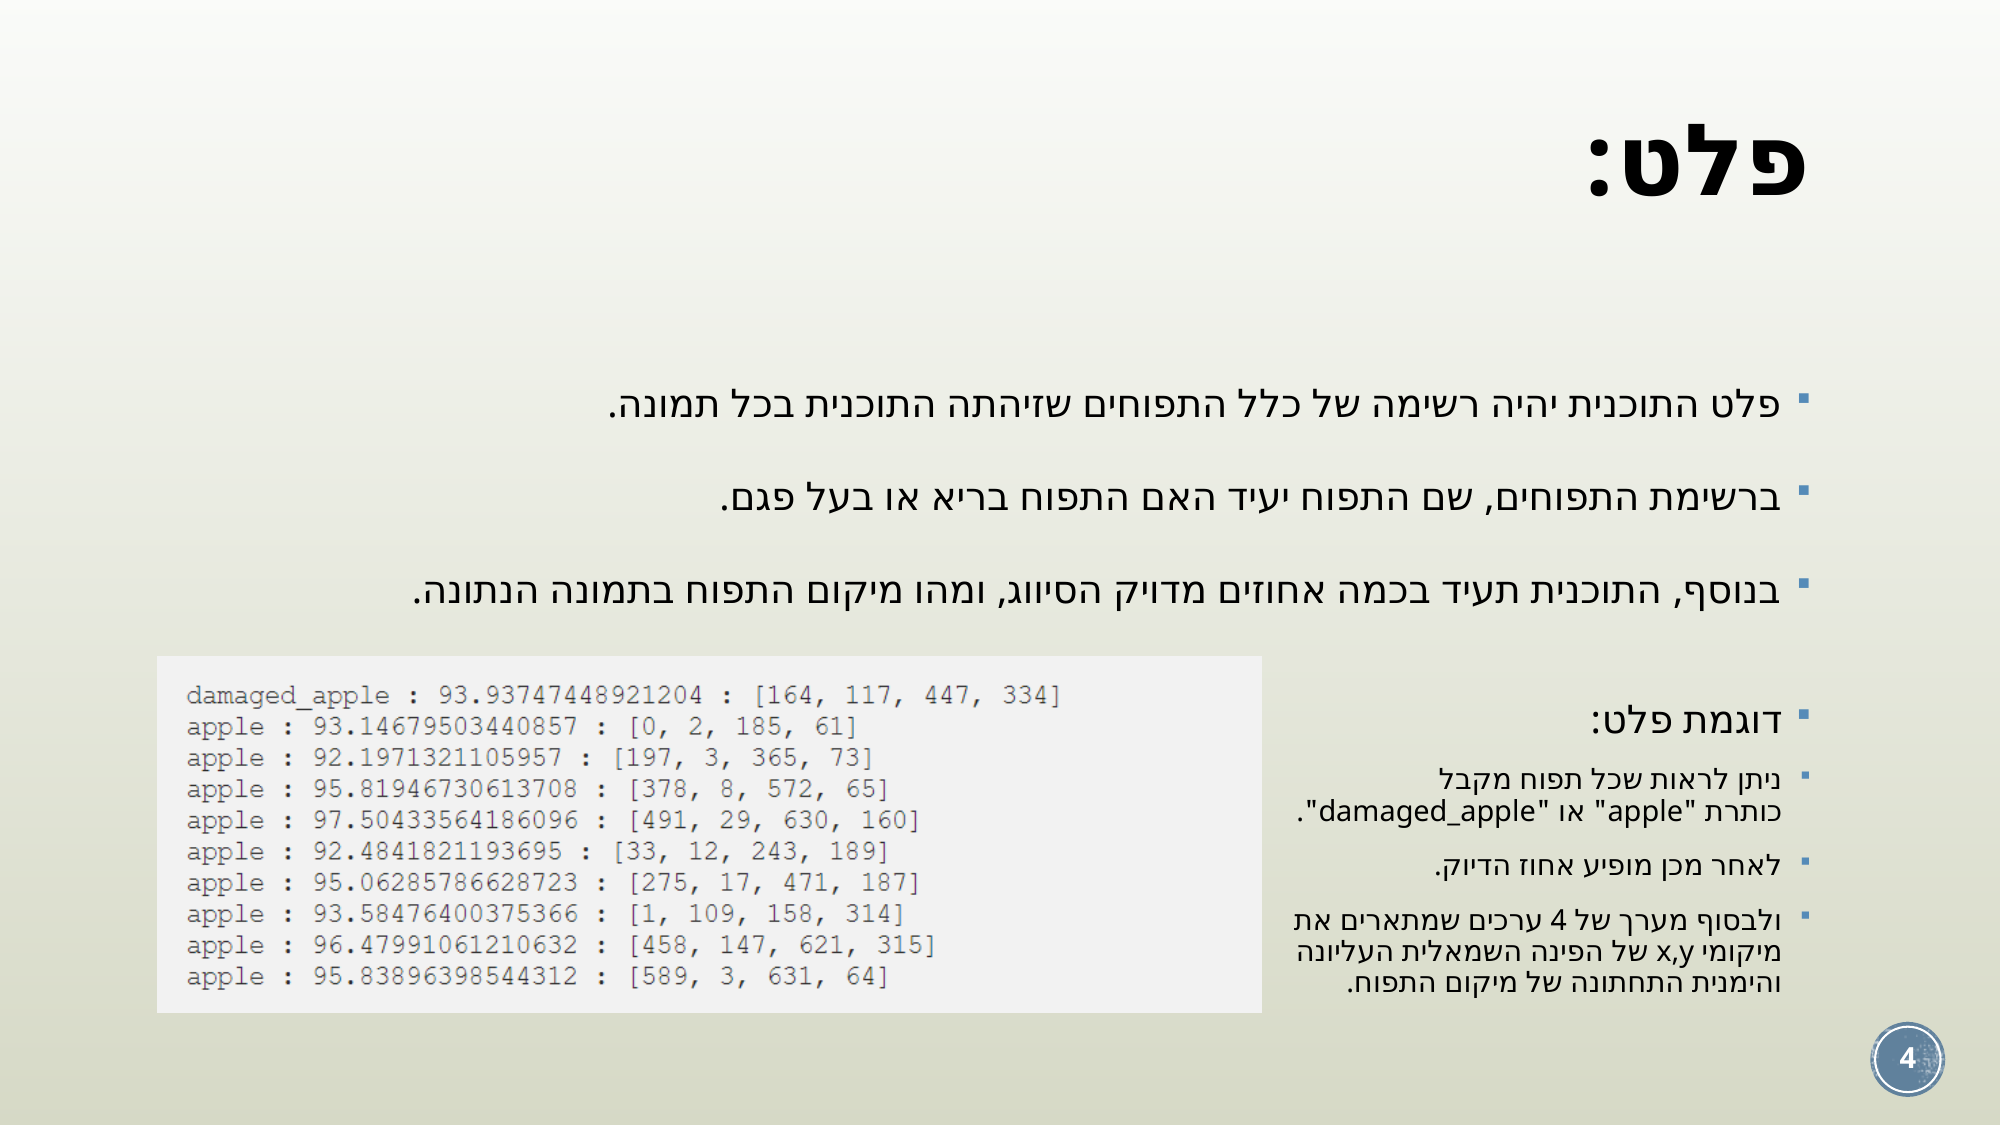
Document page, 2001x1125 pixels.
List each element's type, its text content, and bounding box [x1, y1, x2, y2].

slide_number 4 [1855, 1028, 1961, 1089]
title פלט: [175, 79, 1826, 248]
list פלט התוכנית יהיה רשימה של כלל התפוחים שזיהתה התוכנית בכל תמונה. ברשימת התפוחים, שם התפוח יעיד האם התפוח בריא או בעל פגם. בנוסף, התוכנית תעיד בכמה אחוזים מדויק הסיווג, ומהו מיקום התפוח בתמונה הנתונה. דוגמת פלט: ניתן לראות שכל תפוח מקבל כותרת "apple" או "damaged_apple". לאחר מכן מופיע אחוז הדיוק. ולבסוף מערך של 4 ערכים שמתארים את מיקומי x,y של הפינה השמאלית העליונה והימנית התחתונה של מיקום התפוח. [175, 348, 1826, 1013]
picture [157, 656, 1262, 1013]
